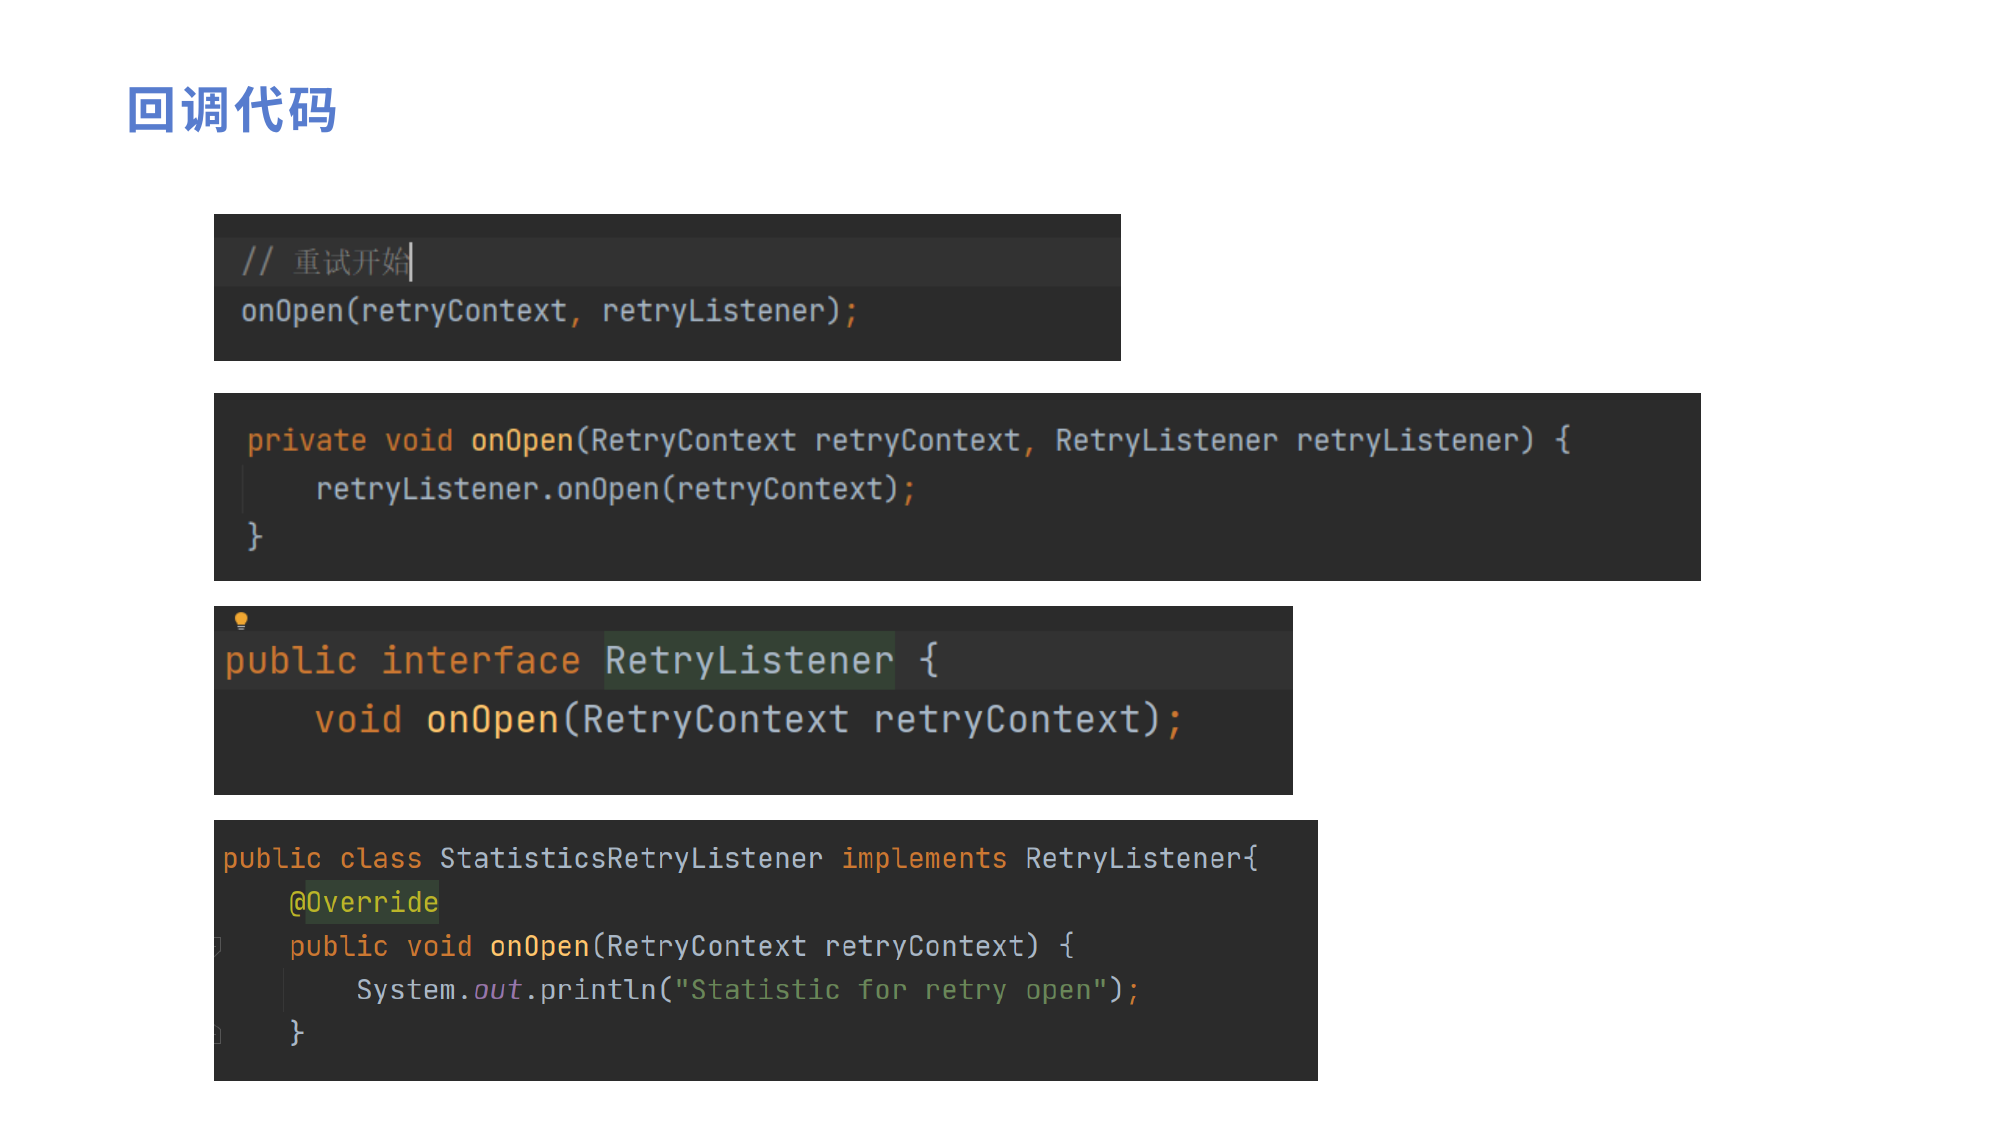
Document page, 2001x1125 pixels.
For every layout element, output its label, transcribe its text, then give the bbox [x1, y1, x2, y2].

picture [214, 606, 1293, 795]
picture [214, 820, 1318, 1081]
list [214, 393, 1701, 582]
title 回调代码 [109, 72, 1891, 146]
picture [214, 214, 1121, 361]
